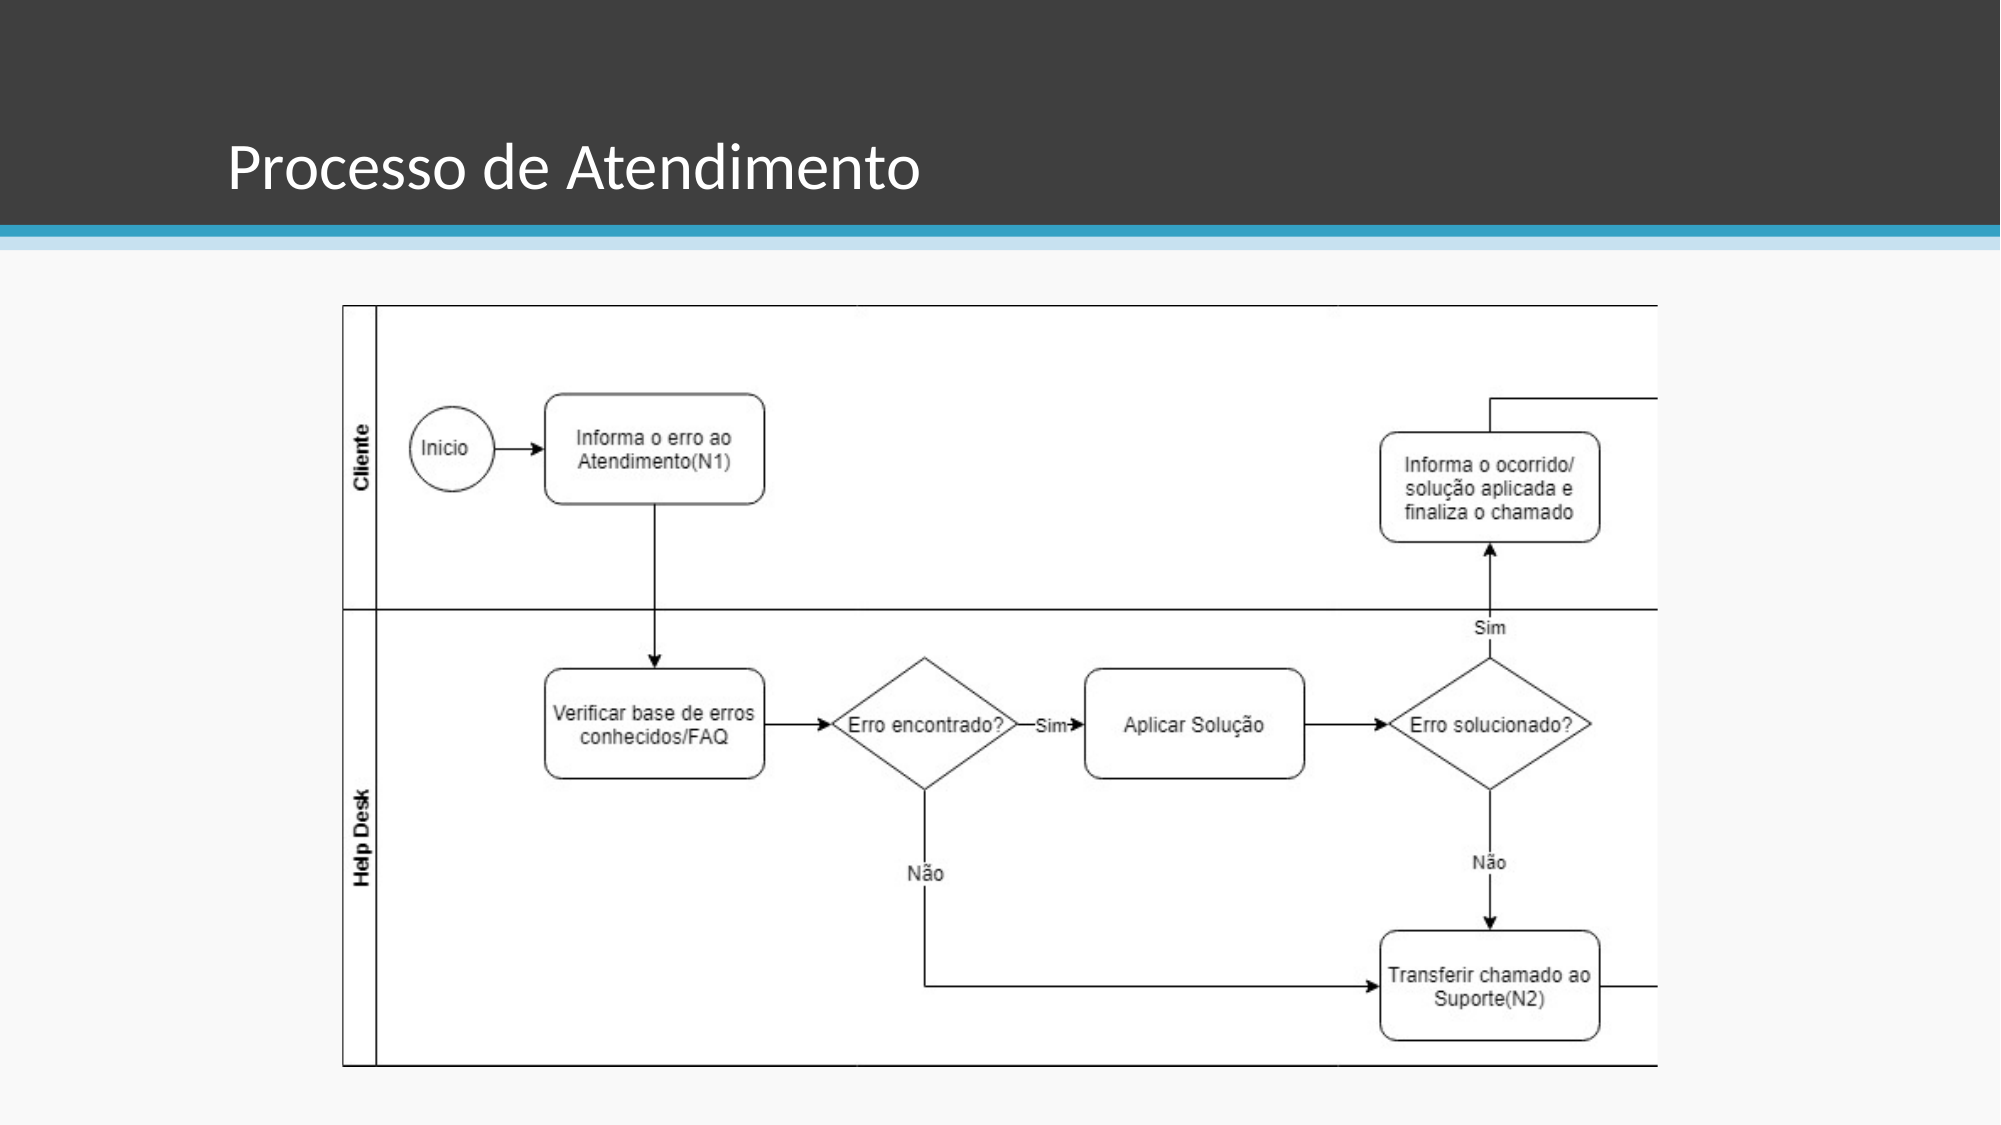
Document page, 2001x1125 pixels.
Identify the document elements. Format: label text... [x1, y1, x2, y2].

picture [342, 305, 1658, 1067]
title Processo de Atendimento [212, 41, 1788, 212]
